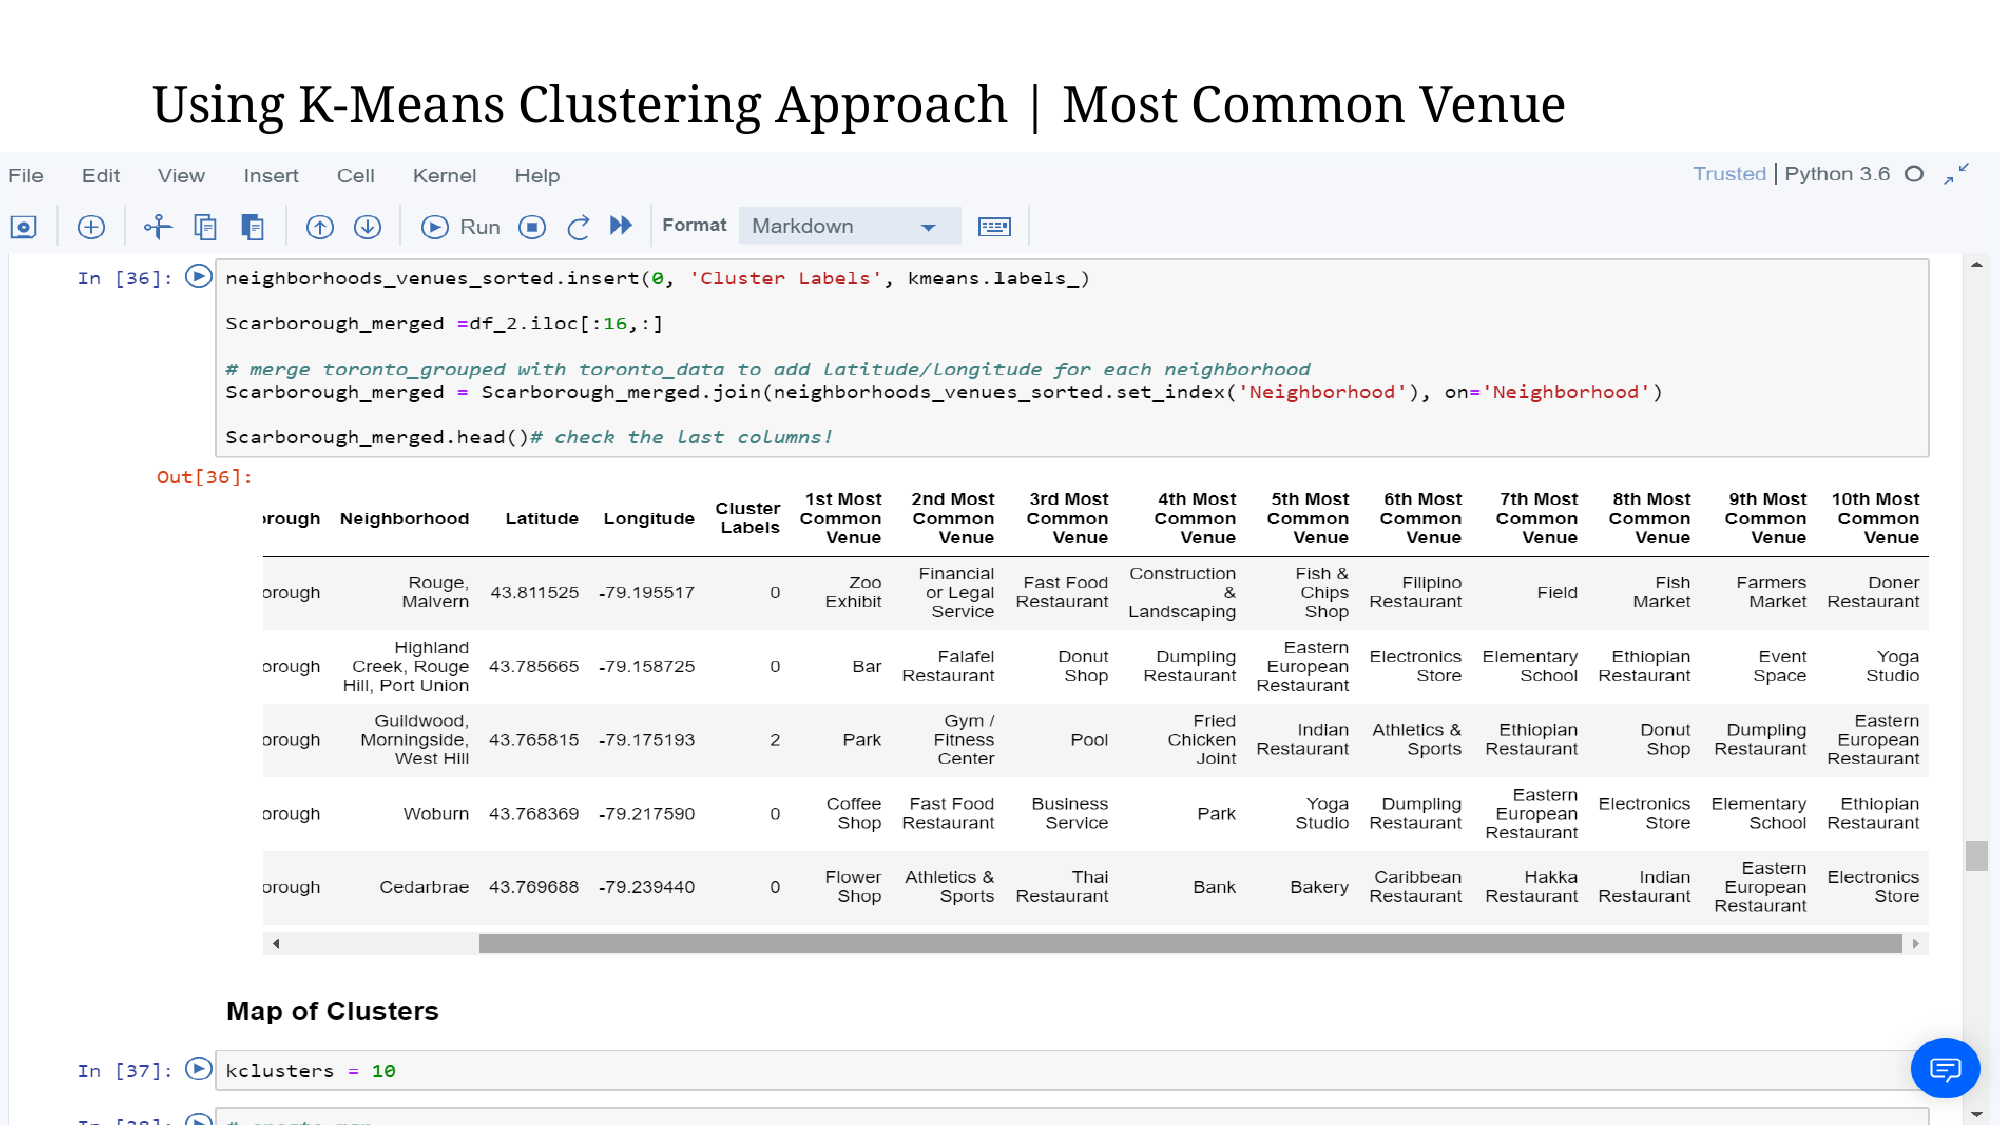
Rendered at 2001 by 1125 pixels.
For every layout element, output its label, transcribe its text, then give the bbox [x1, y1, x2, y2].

picture [0, 152, 2000, 1125]
title Using K-Means Clustering Approach | Most Common Venue [137, 59, 1863, 152]
